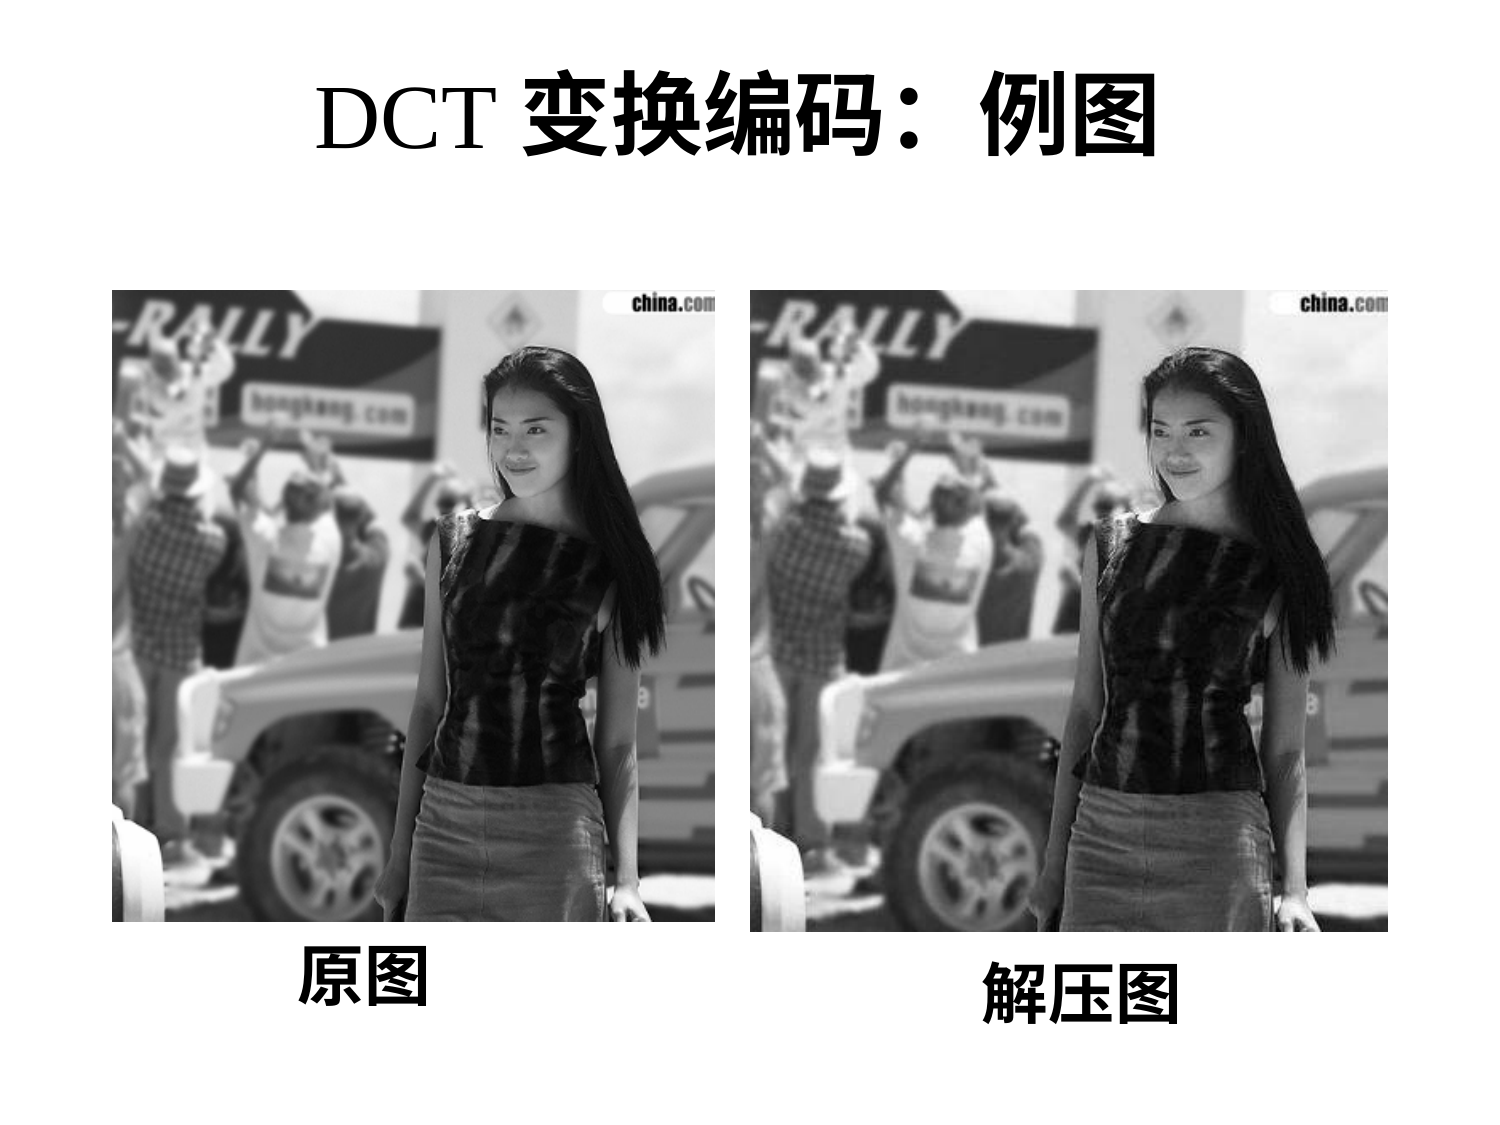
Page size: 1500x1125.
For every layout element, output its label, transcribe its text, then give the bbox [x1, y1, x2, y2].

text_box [111, 290, 715, 1023]
title DCT变换编码：例图 [218, 54, 1258, 170]
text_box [749, 290, 1388, 1041]
